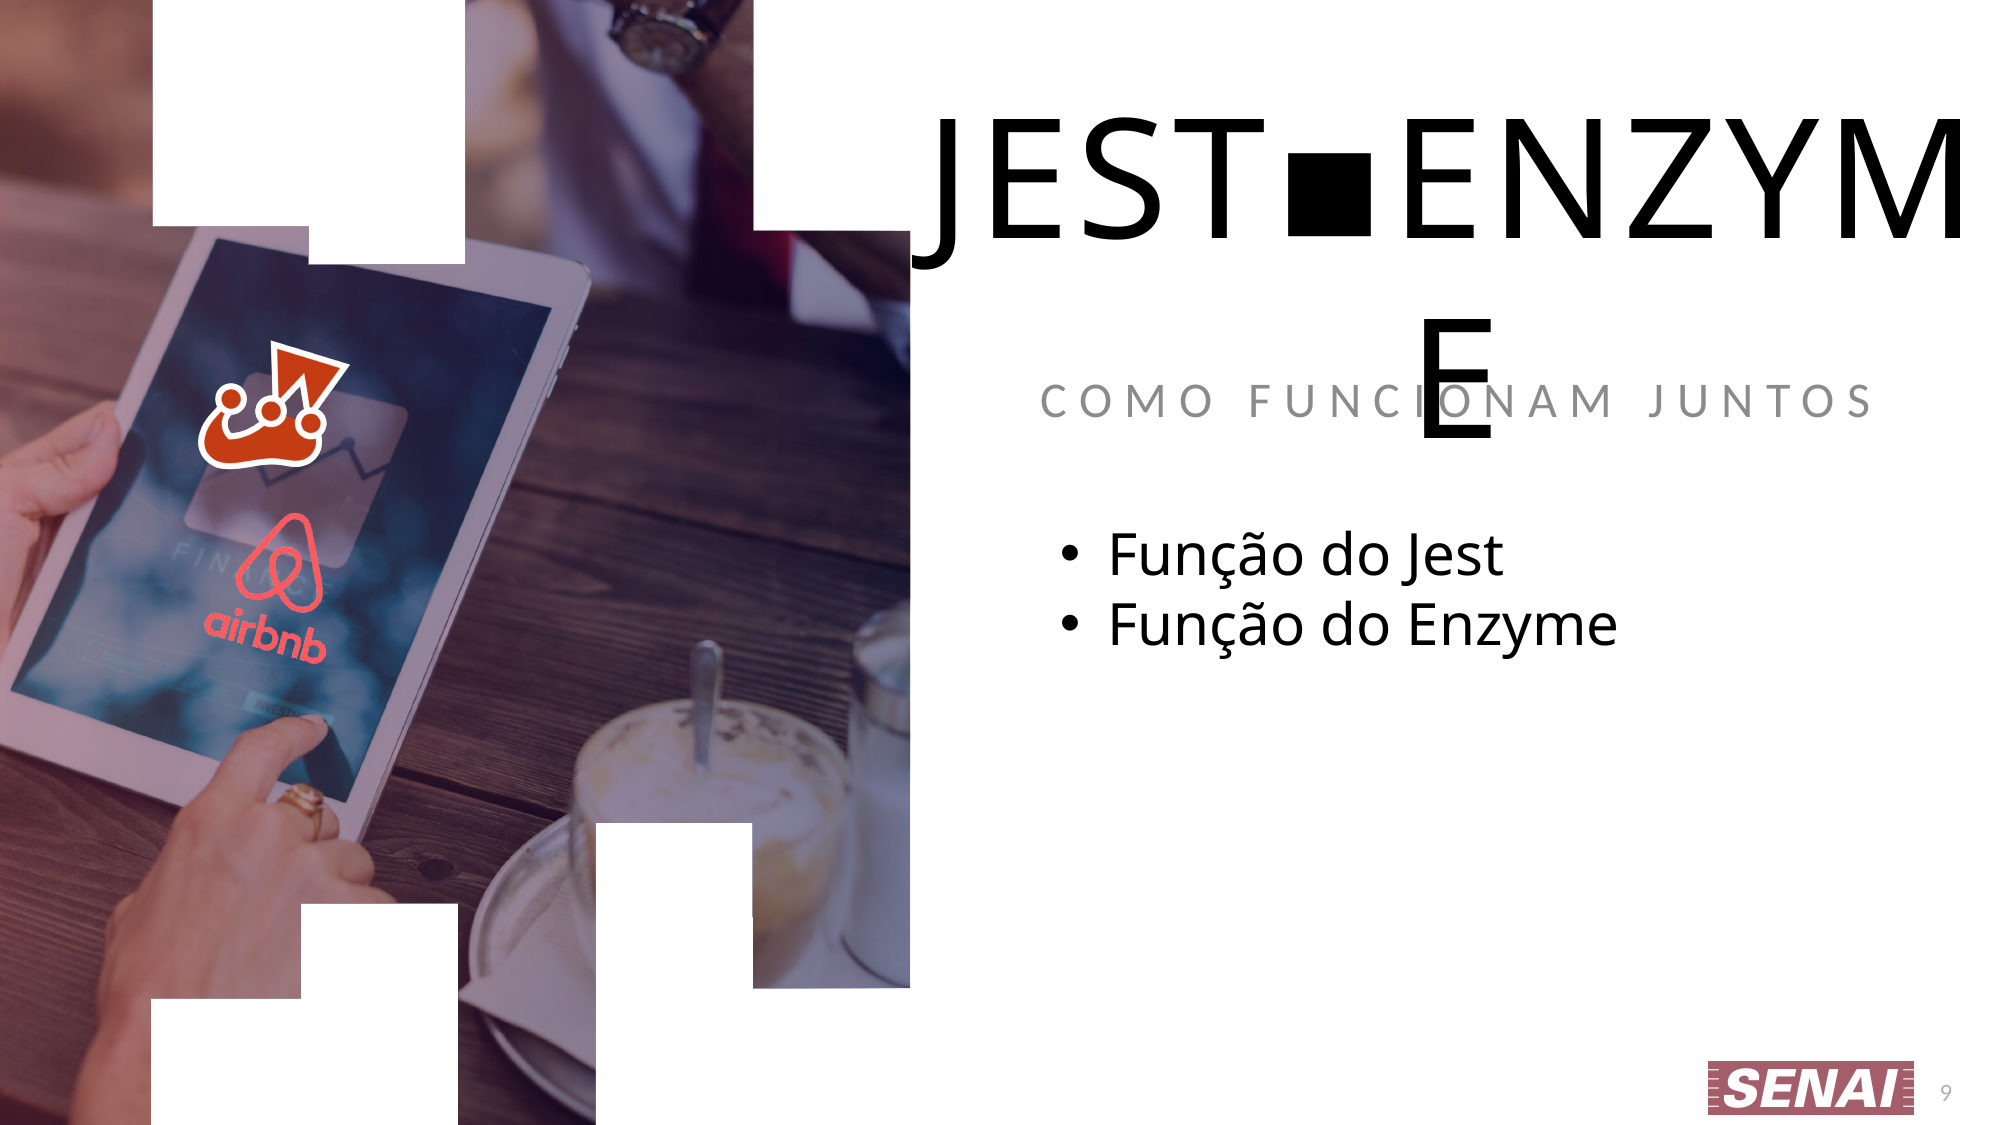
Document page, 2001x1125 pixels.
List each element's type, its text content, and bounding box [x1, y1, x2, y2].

picture [1708, 1061, 1914, 1115]
text_box Função do Jest Função do Enzyme [1045, 510, 1791, 665]
title Jest▪Enzyme [911, 212, 2000, 333]
picture [0, 0, 911, 1125]
list COMO FUNCIONAM JUNTOS [930, 349, 1982, 417]
slide_number 9 [1894, 1061, 1968, 1121]
text_box [1667, 1059, 1914, 1117]
